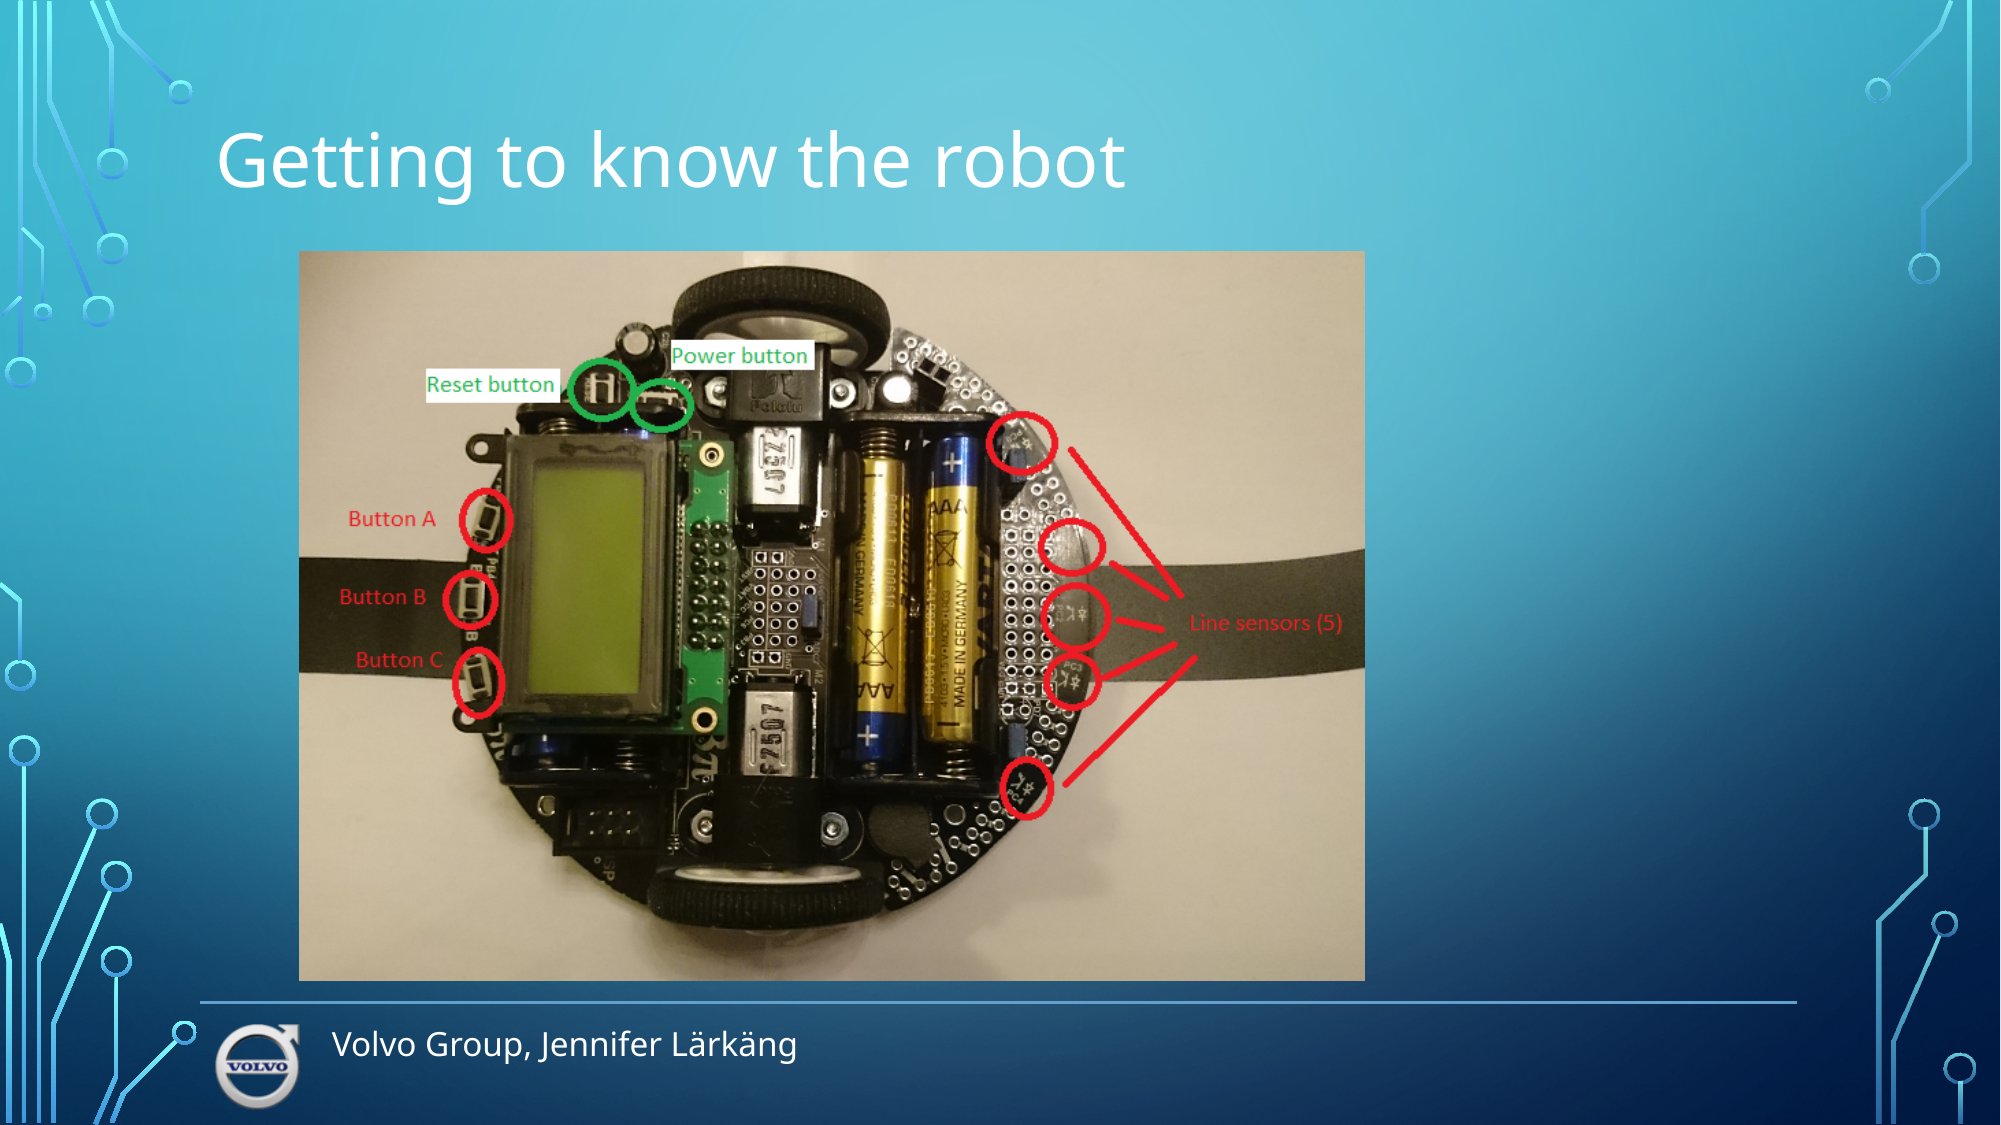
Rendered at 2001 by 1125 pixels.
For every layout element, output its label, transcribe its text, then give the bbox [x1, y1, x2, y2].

picture [214, 1024, 300, 1110]
title Getting to know the robot [200, 41, 1825, 284]
picture [299, 251, 1365, 981]
footer Volvo Group, Jennifer Lärkäng [316, 1013, 1341, 1074]
